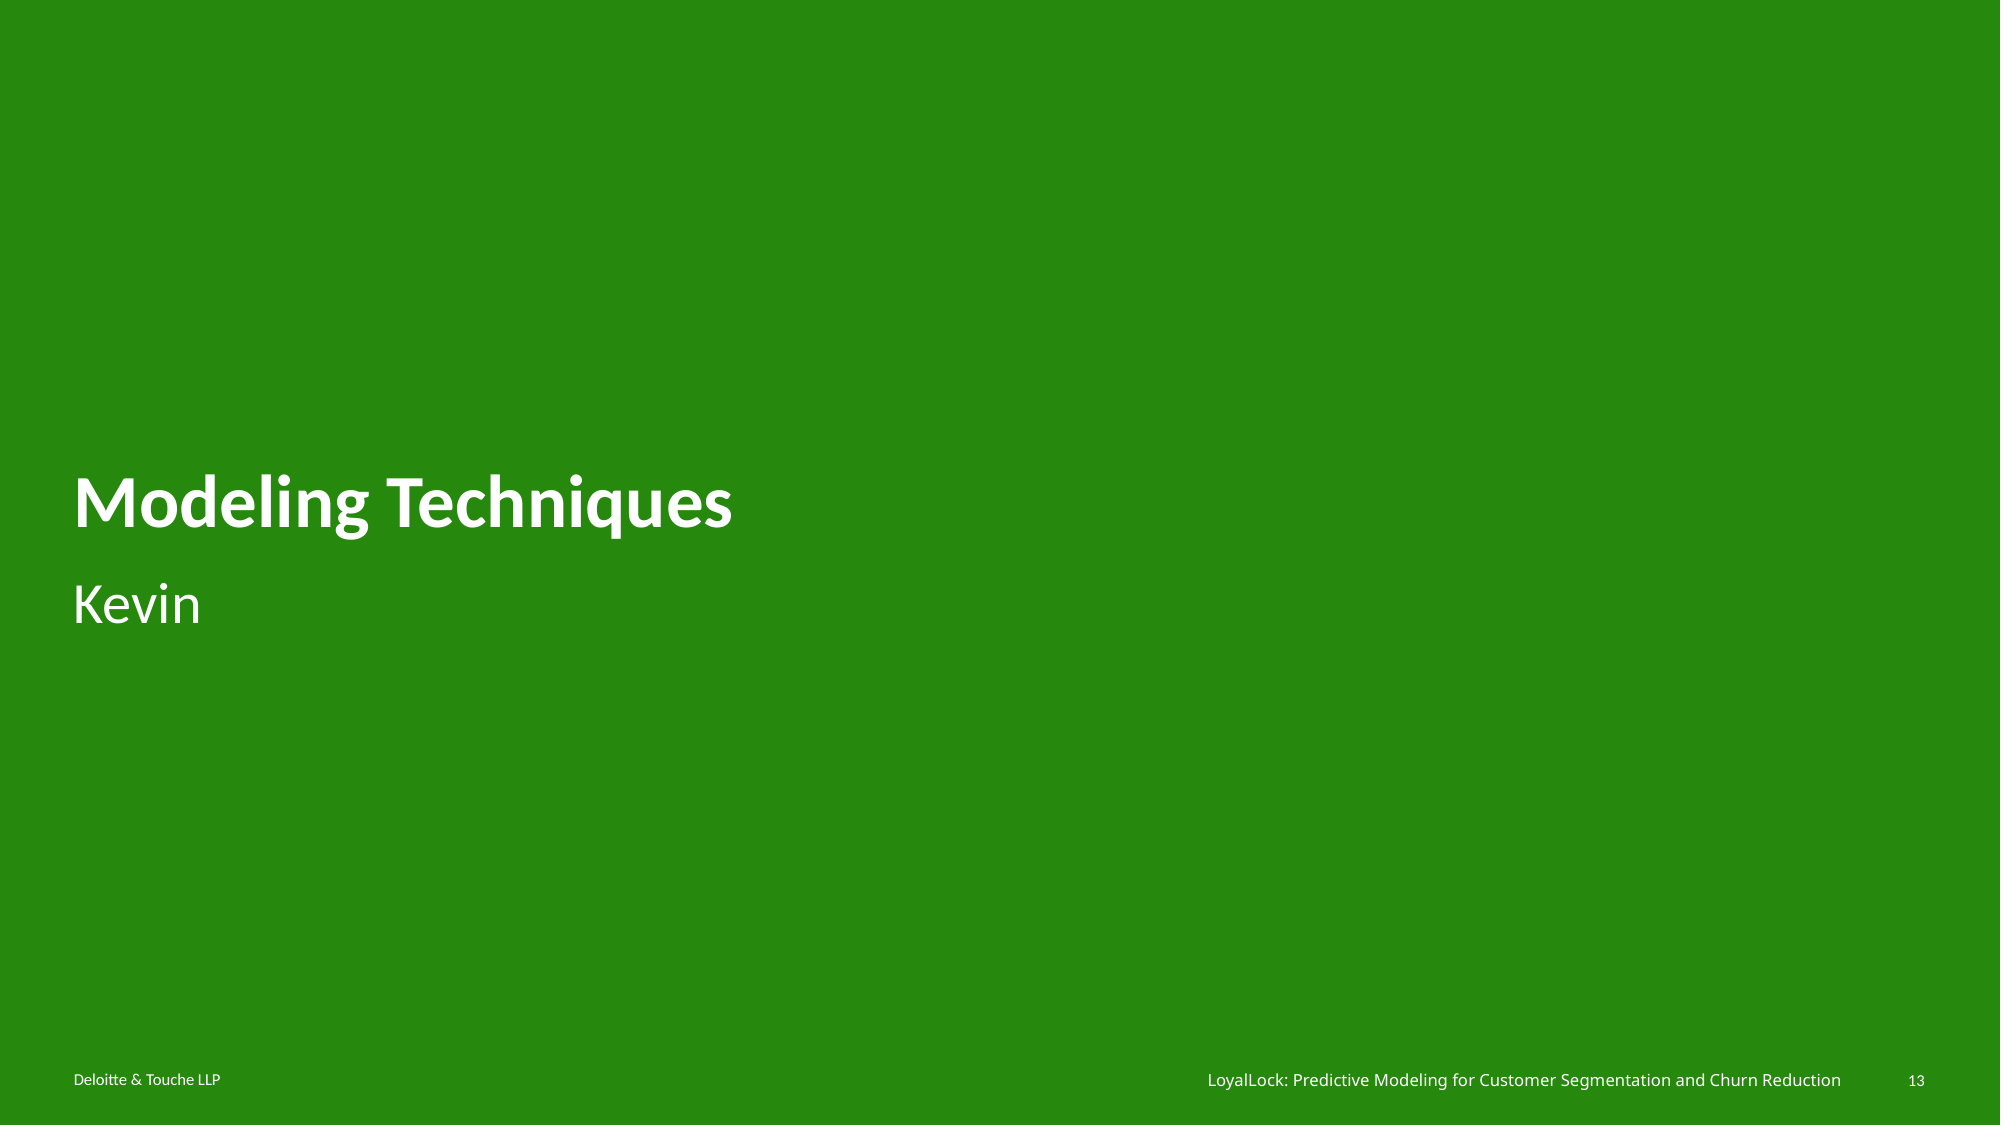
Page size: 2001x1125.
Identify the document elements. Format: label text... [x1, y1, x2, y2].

list Kevin [73, 570, 1929, 827]
title Modeling Techniques [73, 283, 1929, 545]
